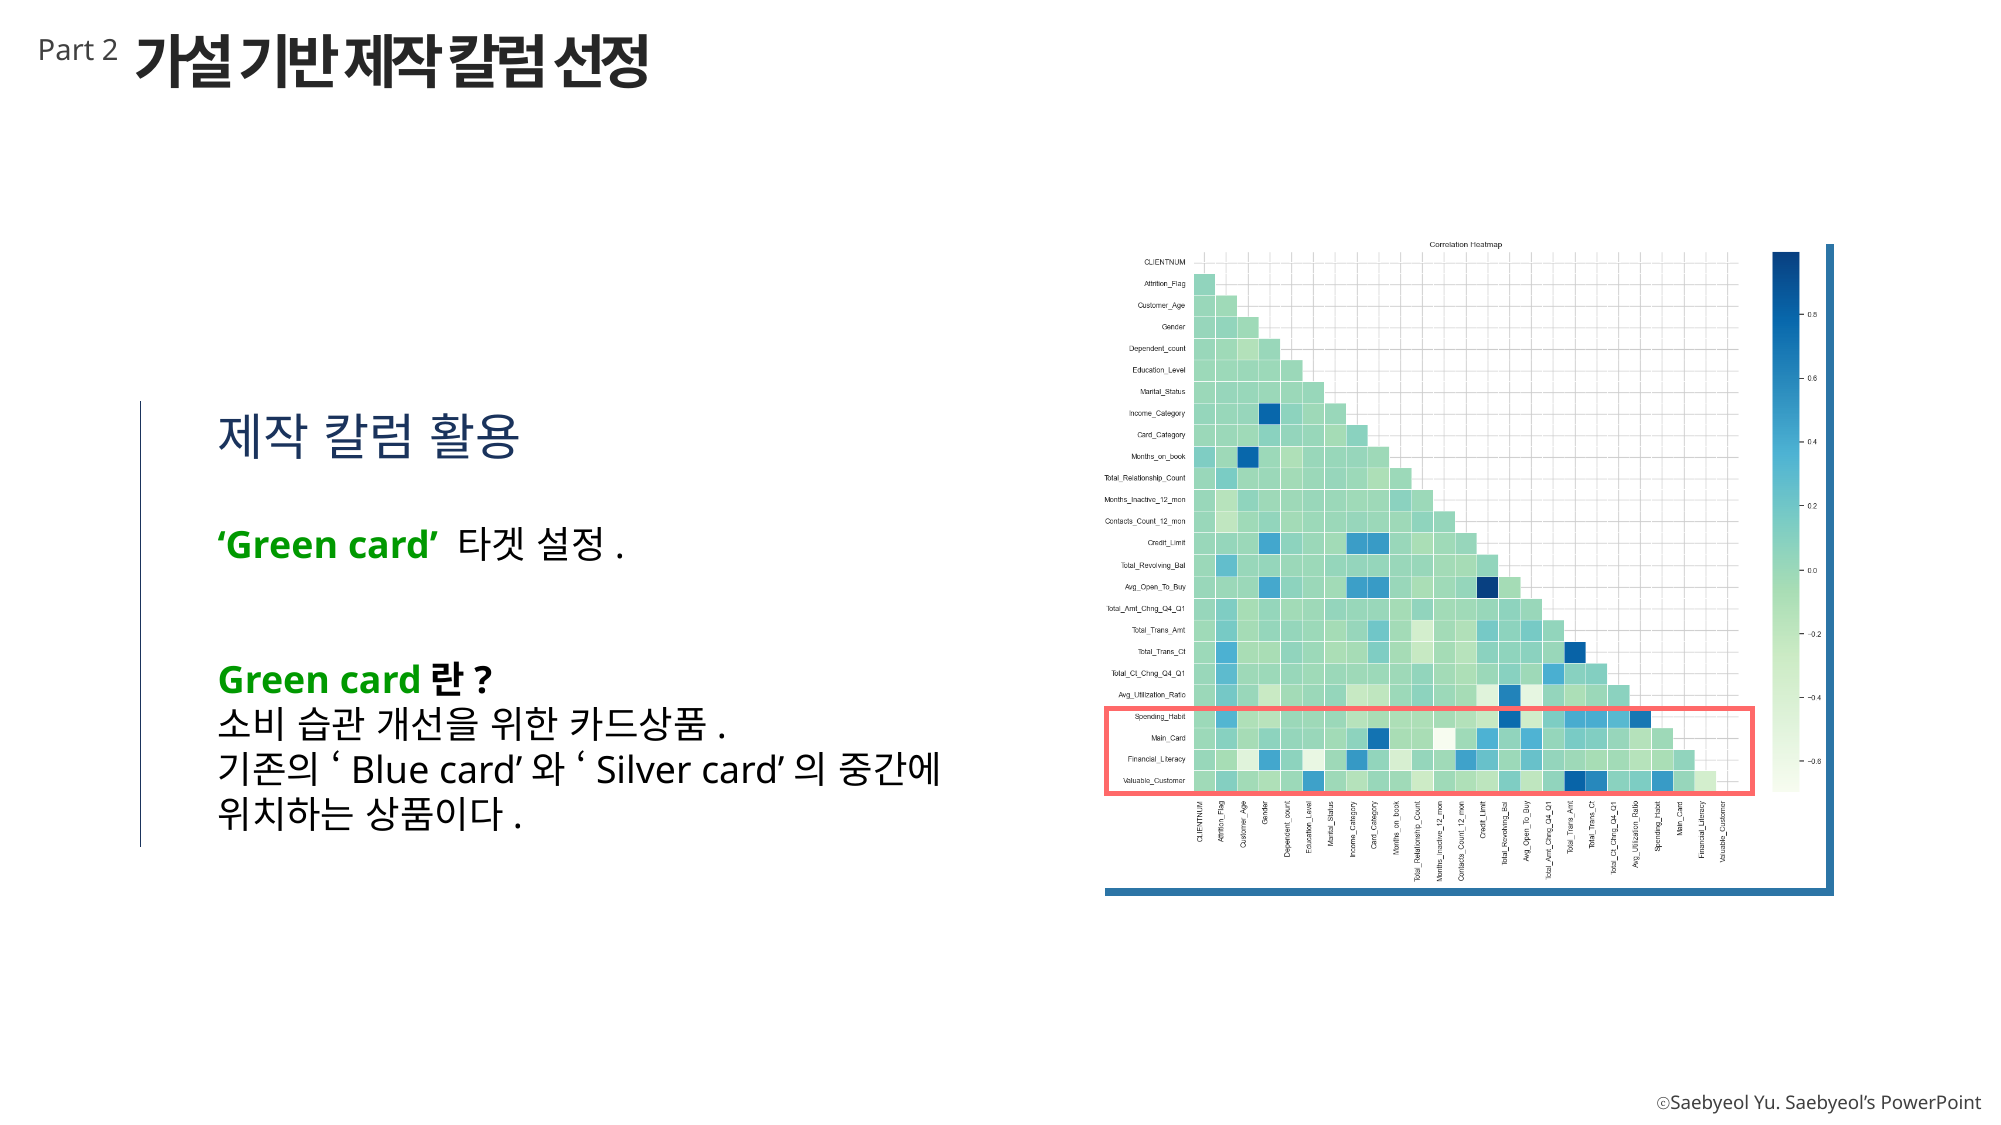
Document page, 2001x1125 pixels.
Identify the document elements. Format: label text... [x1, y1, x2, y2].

text_box 가설 기반 제작 칼럼 선정 [119, 17, 668, 103]
text_box Part 2 [22, 23, 119, 74]
text_box ‘Green card’ 타겟 설정. Green card란? 소비 습관 개선을 위한 카드상품. 기존의 ‘Blue card’와 ‘Silver card’의 중간에 위치하는 상품이다. [202, 514, 993, 844]
picture [1097, 236, 1826, 888]
text_box 제작 칼럼 활용 [202, 397, 1097, 473]
